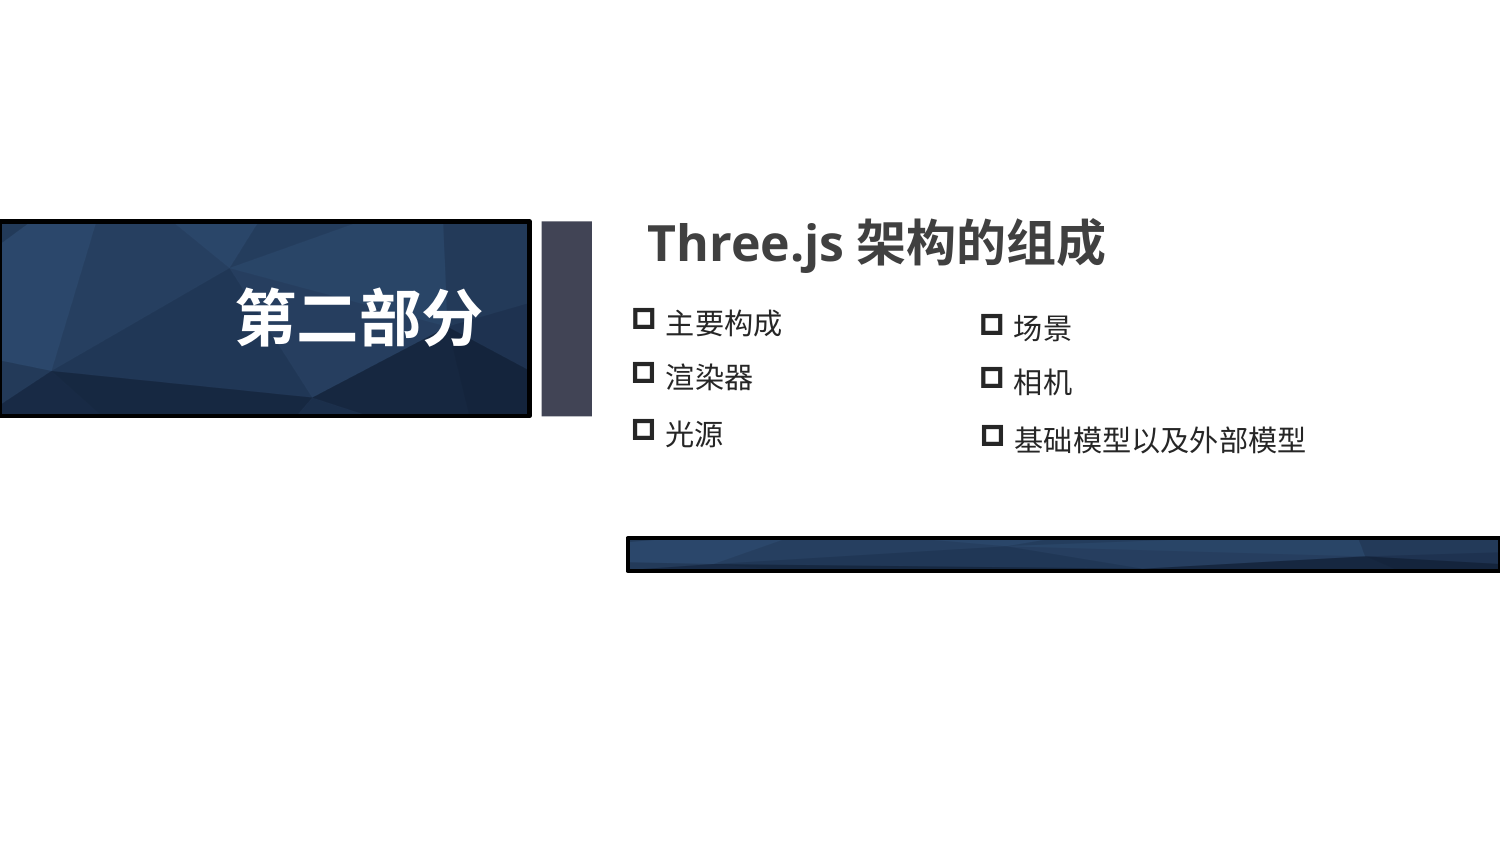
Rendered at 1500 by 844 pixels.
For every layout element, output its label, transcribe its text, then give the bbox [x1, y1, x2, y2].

text_box 场景 [967, 305, 1084, 352]
text_box [0, 219, 532, 418]
text_box 光源 [619, 410, 736, 457]
text_box 主要构成 [619, 305, 795, 346]
text_box 第二部分 [223, 272, 496, 359]
text_box 基础模型以及外部模型 [968, 416, 1319, 463]
text_box [626, 536, 1500, 573]
text_box 渲染器 [619, 353, 766, 400]
text_box 相机 [967, 358, 1084, 406]
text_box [608, 206, 1115, 297]
text_box [540, 219, 594, 418]
